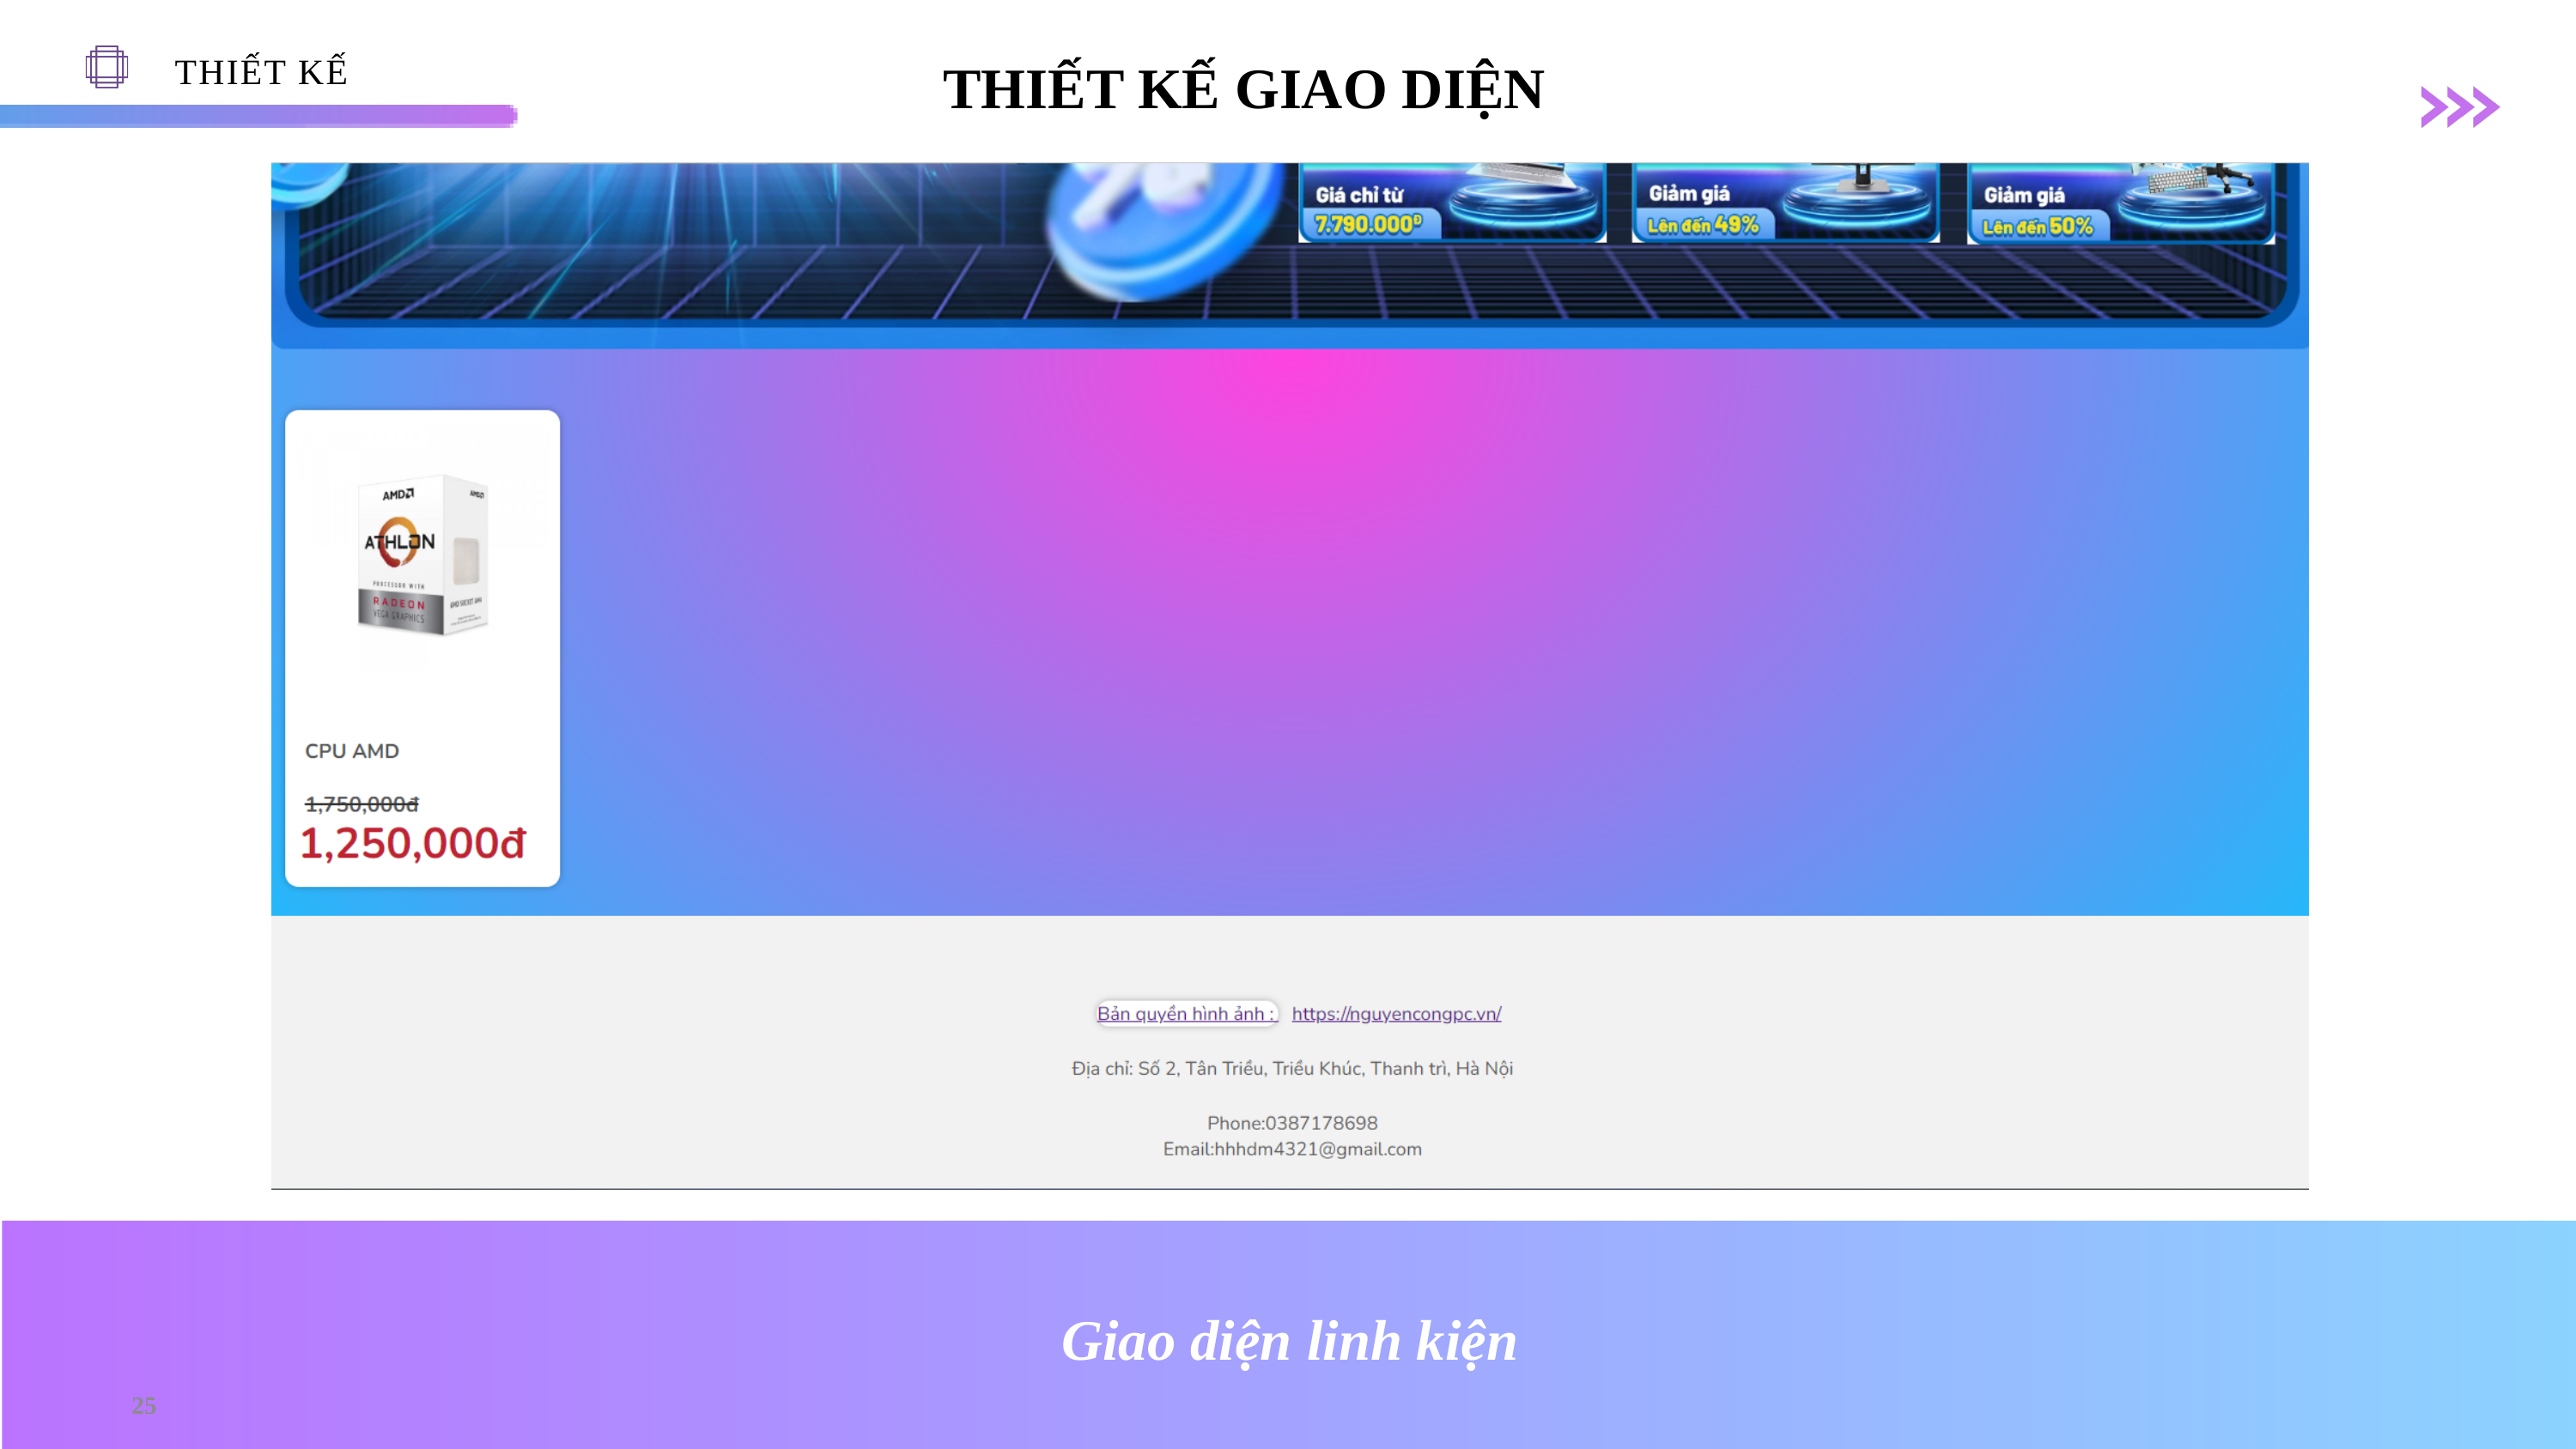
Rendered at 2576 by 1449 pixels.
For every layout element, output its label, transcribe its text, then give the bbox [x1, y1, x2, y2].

text_box [2421, 86, 2500, 129]
text_box Giao diện linh kiện [834, 1296, 1747, 1378]
picture [271, 162, 2309, 1190]
text_box 25 [0, 1379, 170, 1431]
text_box [2, 1221, 2576, 1449]
text_box THIẾT KẾ [174, 39, 603, 92]
text_box THIẾT KẾ GIAO DIỆN [930, 45, 1933, 127]
text_box [0, 105, 518, 128]
text_box [85, 45, 129, 88]
